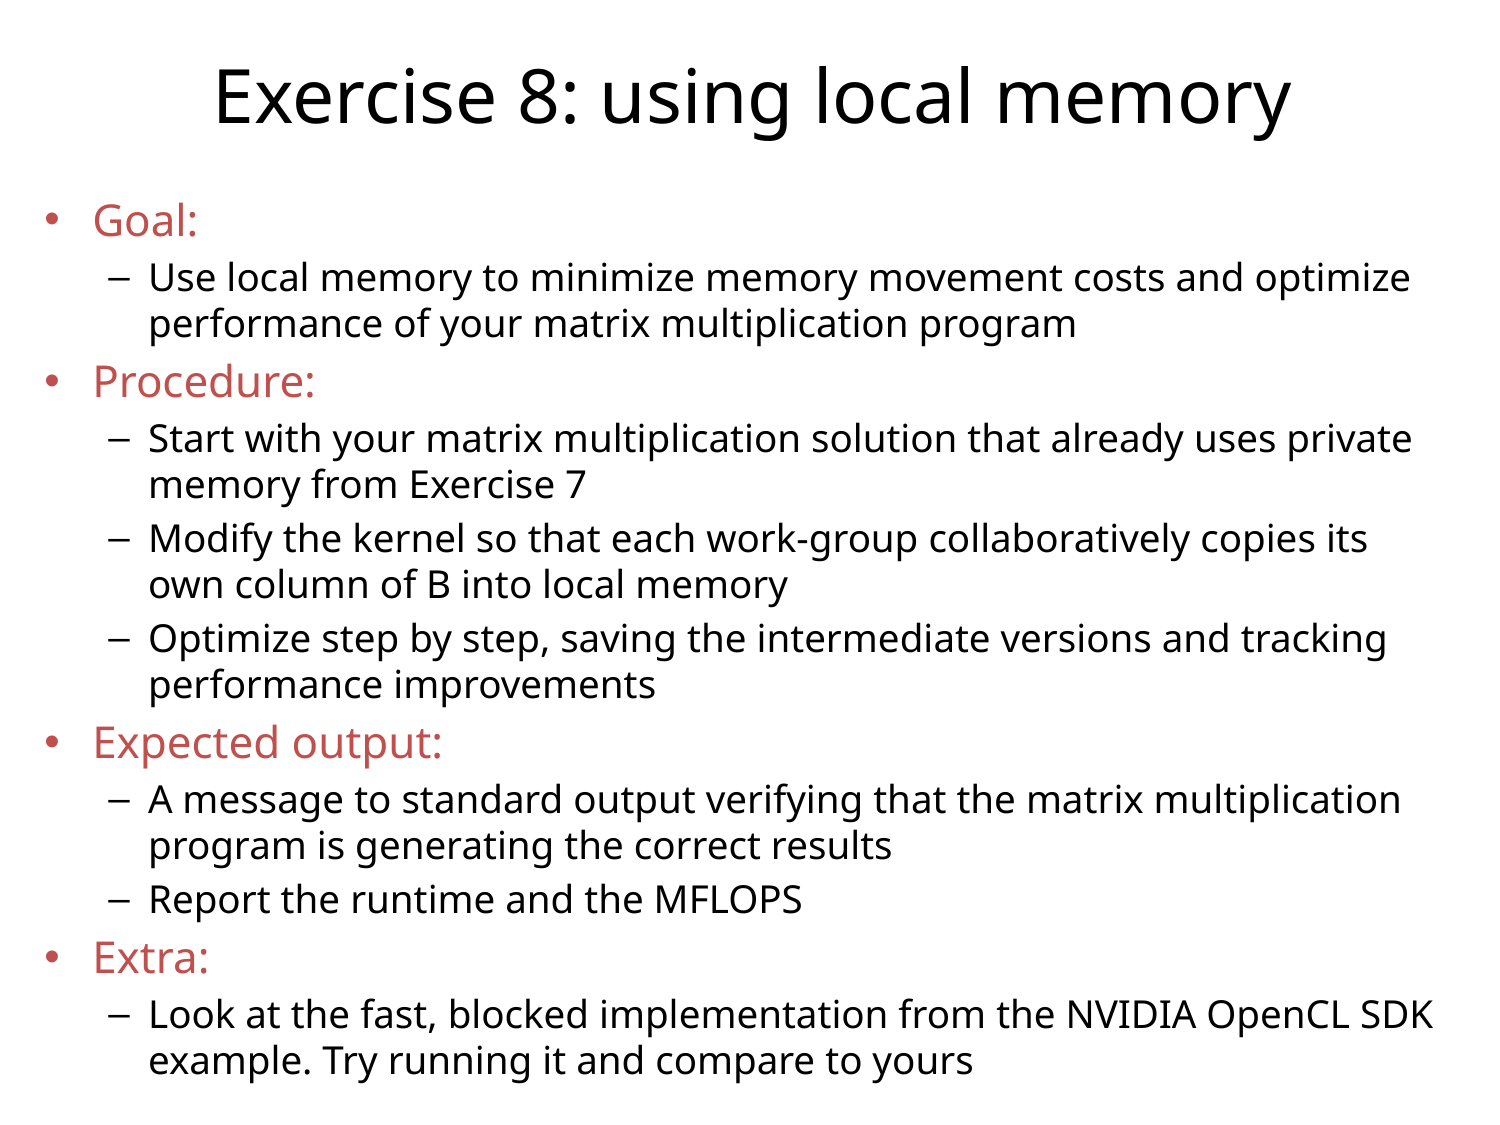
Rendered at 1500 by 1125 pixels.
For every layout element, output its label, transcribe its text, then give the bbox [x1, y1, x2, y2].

title Exercise 8: using local memory [5, 0, 1500, 188]
list Goal: Use local memory to minimize memory movement costs and optimize performance of your matrix multiplication program Procedure: Start with your matrix multiplication solution that already uses private memory from Exercise 7 Modify the kernel so that each work-group collaboratively copies its own column of B into local memory Optimize step by step, saving the intermediate versions and tracking performance improvements Expected output: A message to standard output verifying that the matrix multiplication program is generating the correct results Report the runtime and the MFLOPS Extra: Look at the fast, blocked implementation from the NVIDIA OpenCL SDK example. Try running it and compare to yours [29, 184, 1471, 1094]
